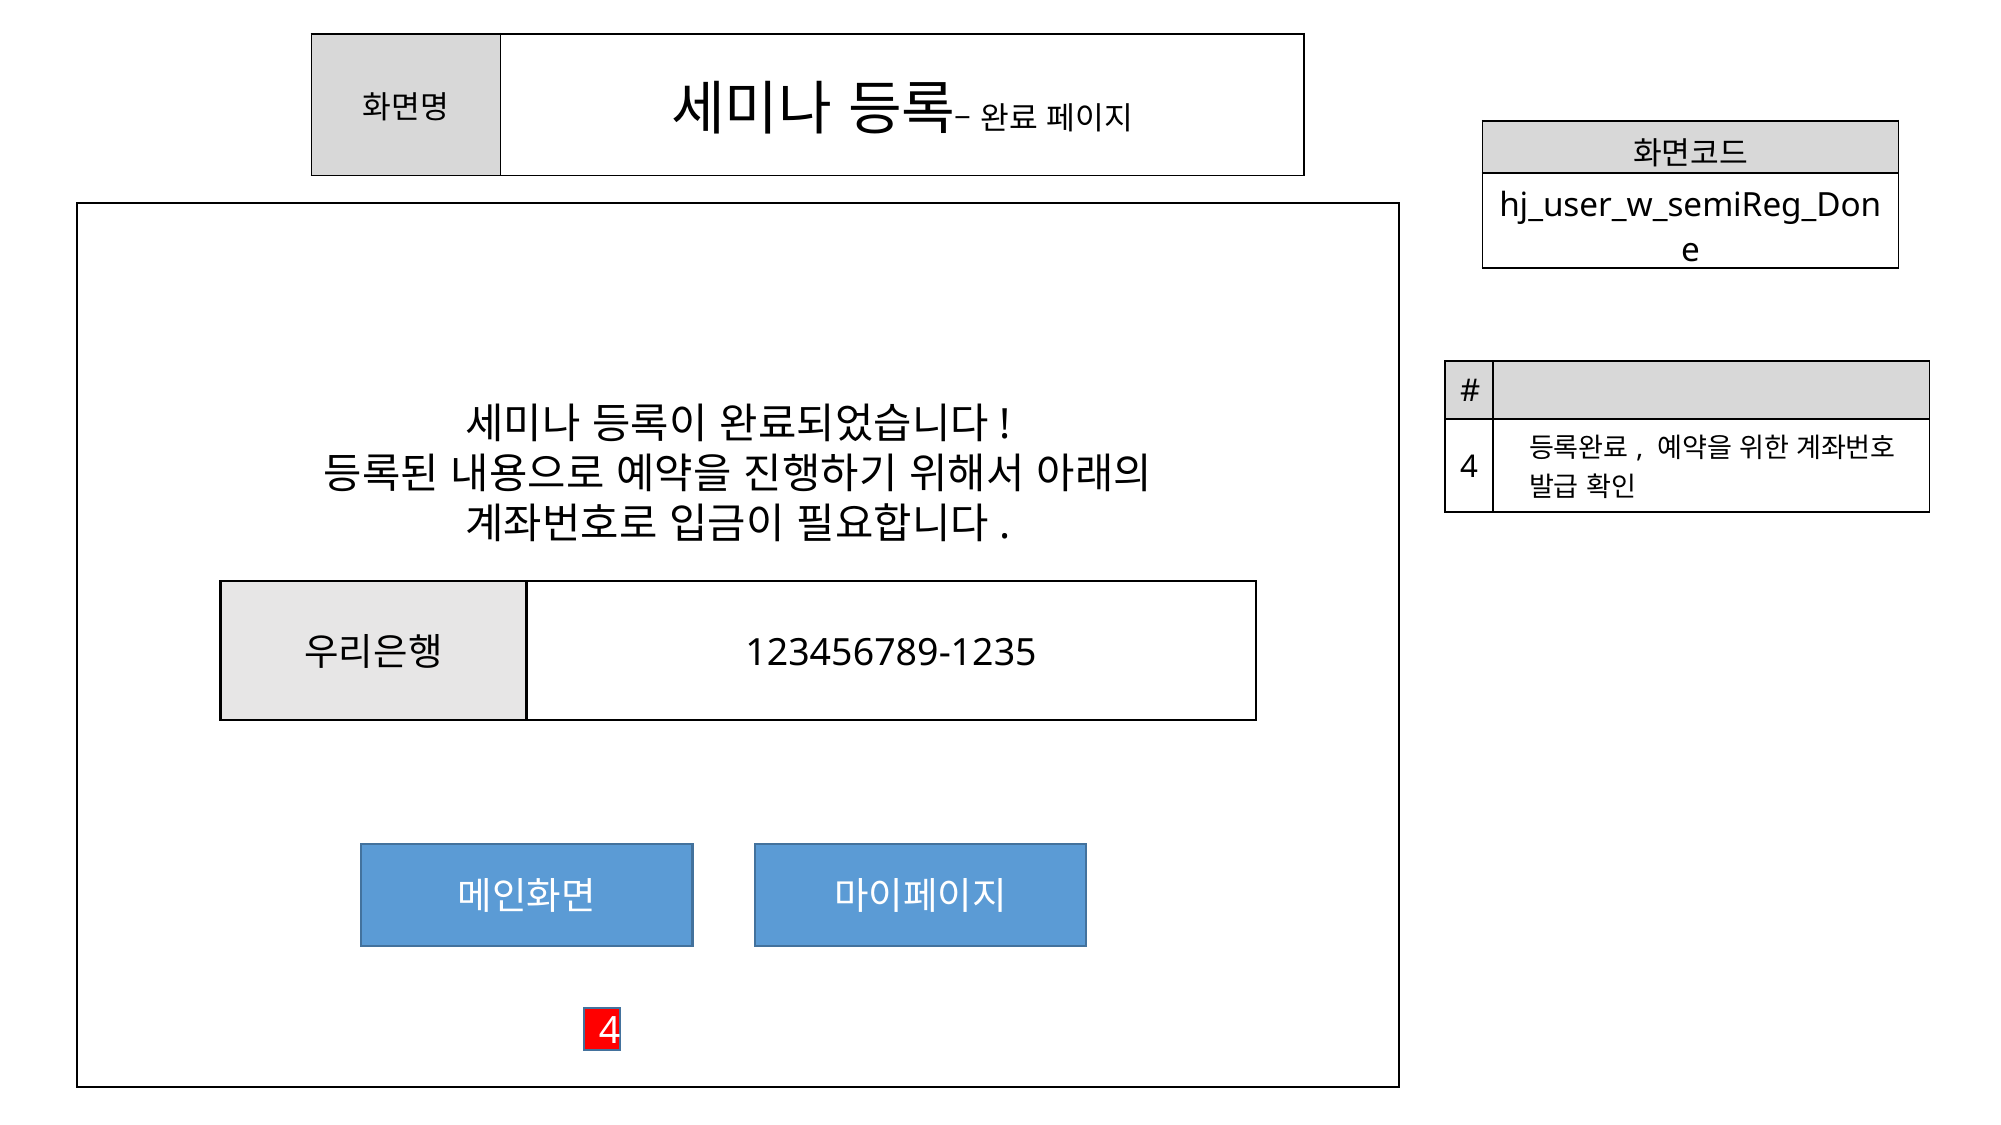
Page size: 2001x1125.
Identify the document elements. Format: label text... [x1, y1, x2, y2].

text_box 4 [583, 1007, 621, 1051]
text_box 마이페이지 [754, 843, 1087, 947]
table_cell 등록완료, 예약을 위한 계좌번호 발급 확인 [1494, 420, 1929, 511]
table_header # [1446, 362, 1492, 418]
text_box [76, 202, 1400, 1088]
text_box 메인화면 [360, 843, 694, 947]
table_header 화면명 [312, 35, 500, 175]
table_cell 4 [1446, 420, 1492, 511]
table_header [1494, 362, 1929, 418]
table_cell hj_user_w_semiReg_Done [1483, 174, 1898, 267]
table_header 세미나 등록– 완료 페이지 [501, 35, 1303, 175]
text_box 세미나 등록이 완료되었습니다! 등록된 내용으로 예약을 진행하기 위해서 아래의 계좌번호로 입금이 필요합니다. [245, 389, 1230, 555]
table_header 화면코드 [1483, 122, 1898, 172]
text_box 123456789-1235 [525, 580, 1257, 721]
text_box 우리은행 [219, 580, 525, 721]
